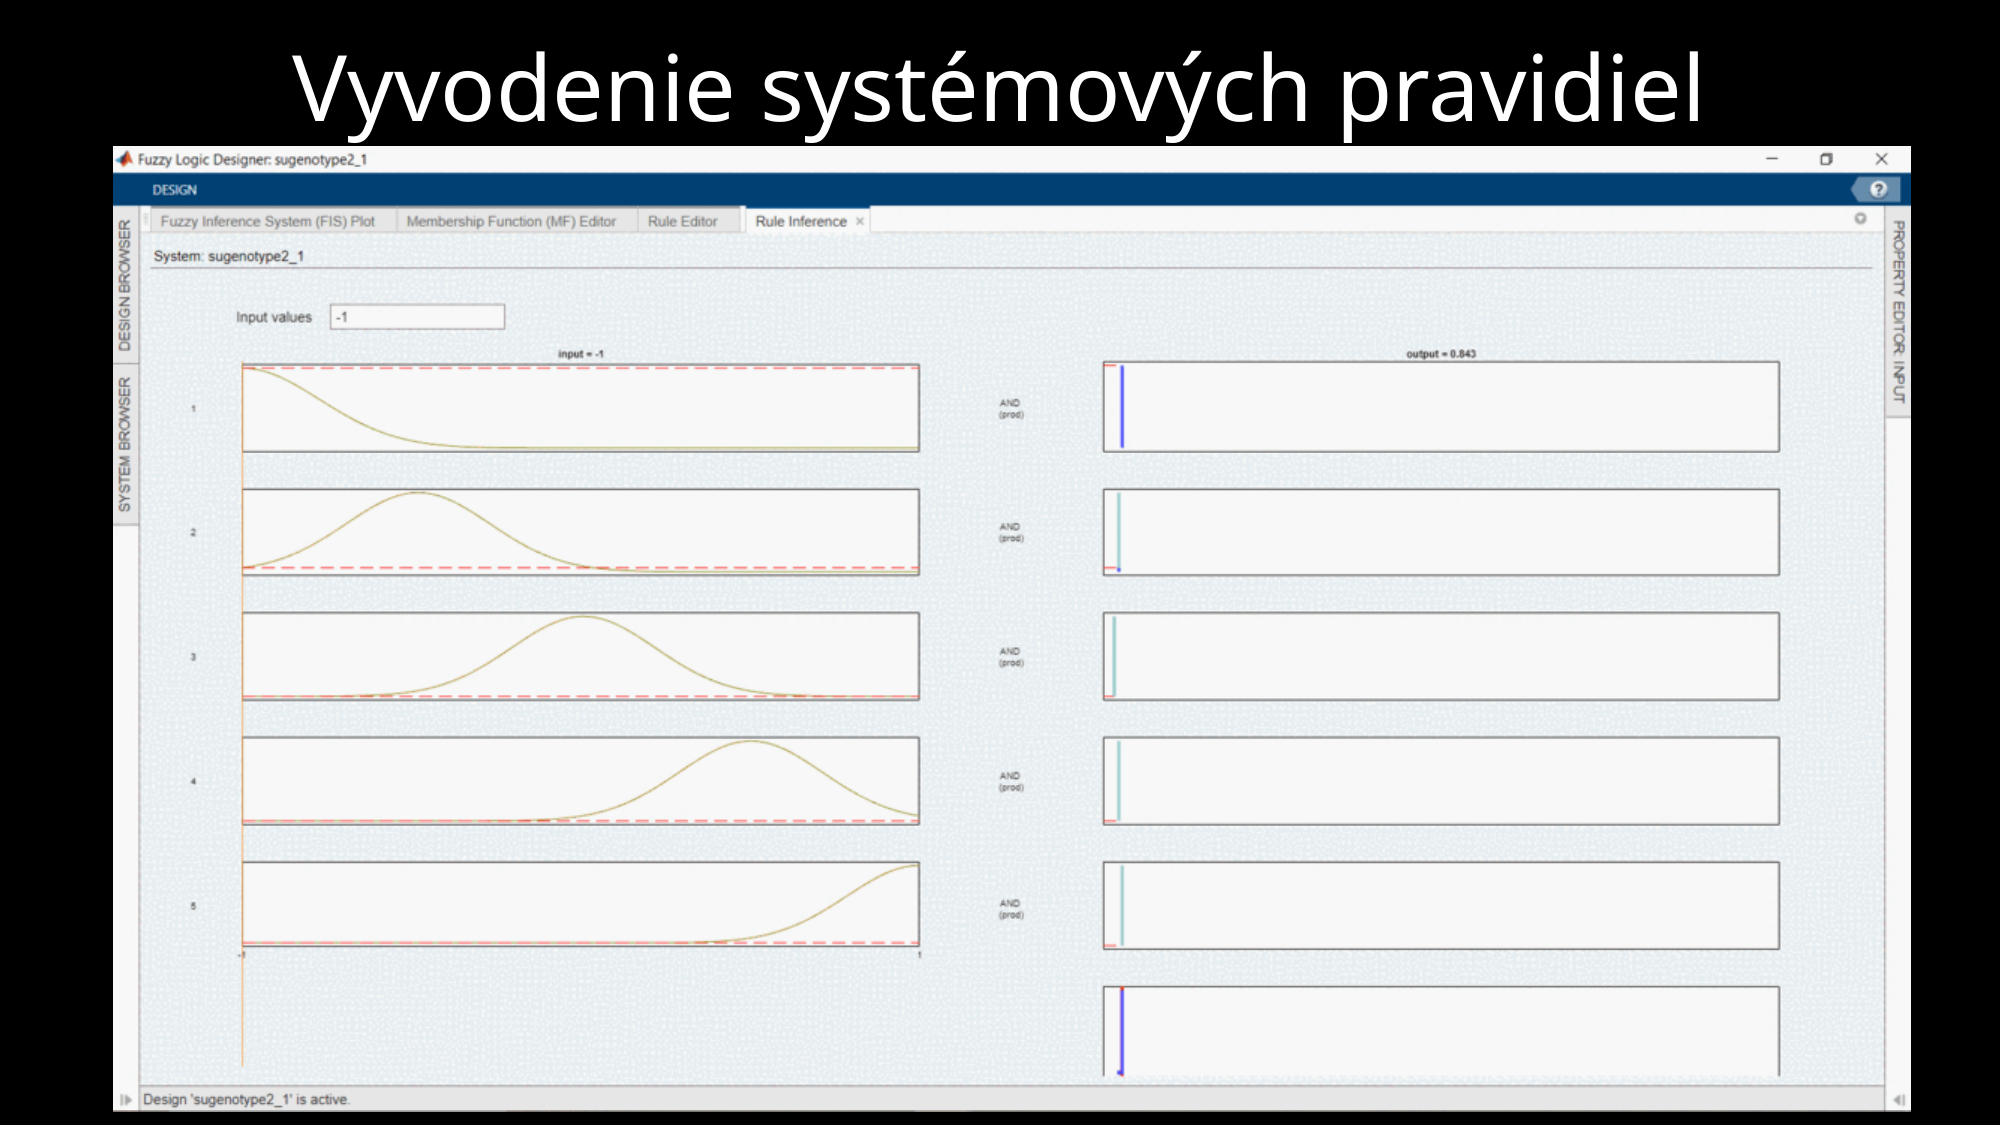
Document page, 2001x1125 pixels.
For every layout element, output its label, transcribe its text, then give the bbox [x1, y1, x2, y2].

text_box Vyvodenie systémových pravidiel [125, 35, 1875, 146]
picture [113, 146, 1911, 1112]
